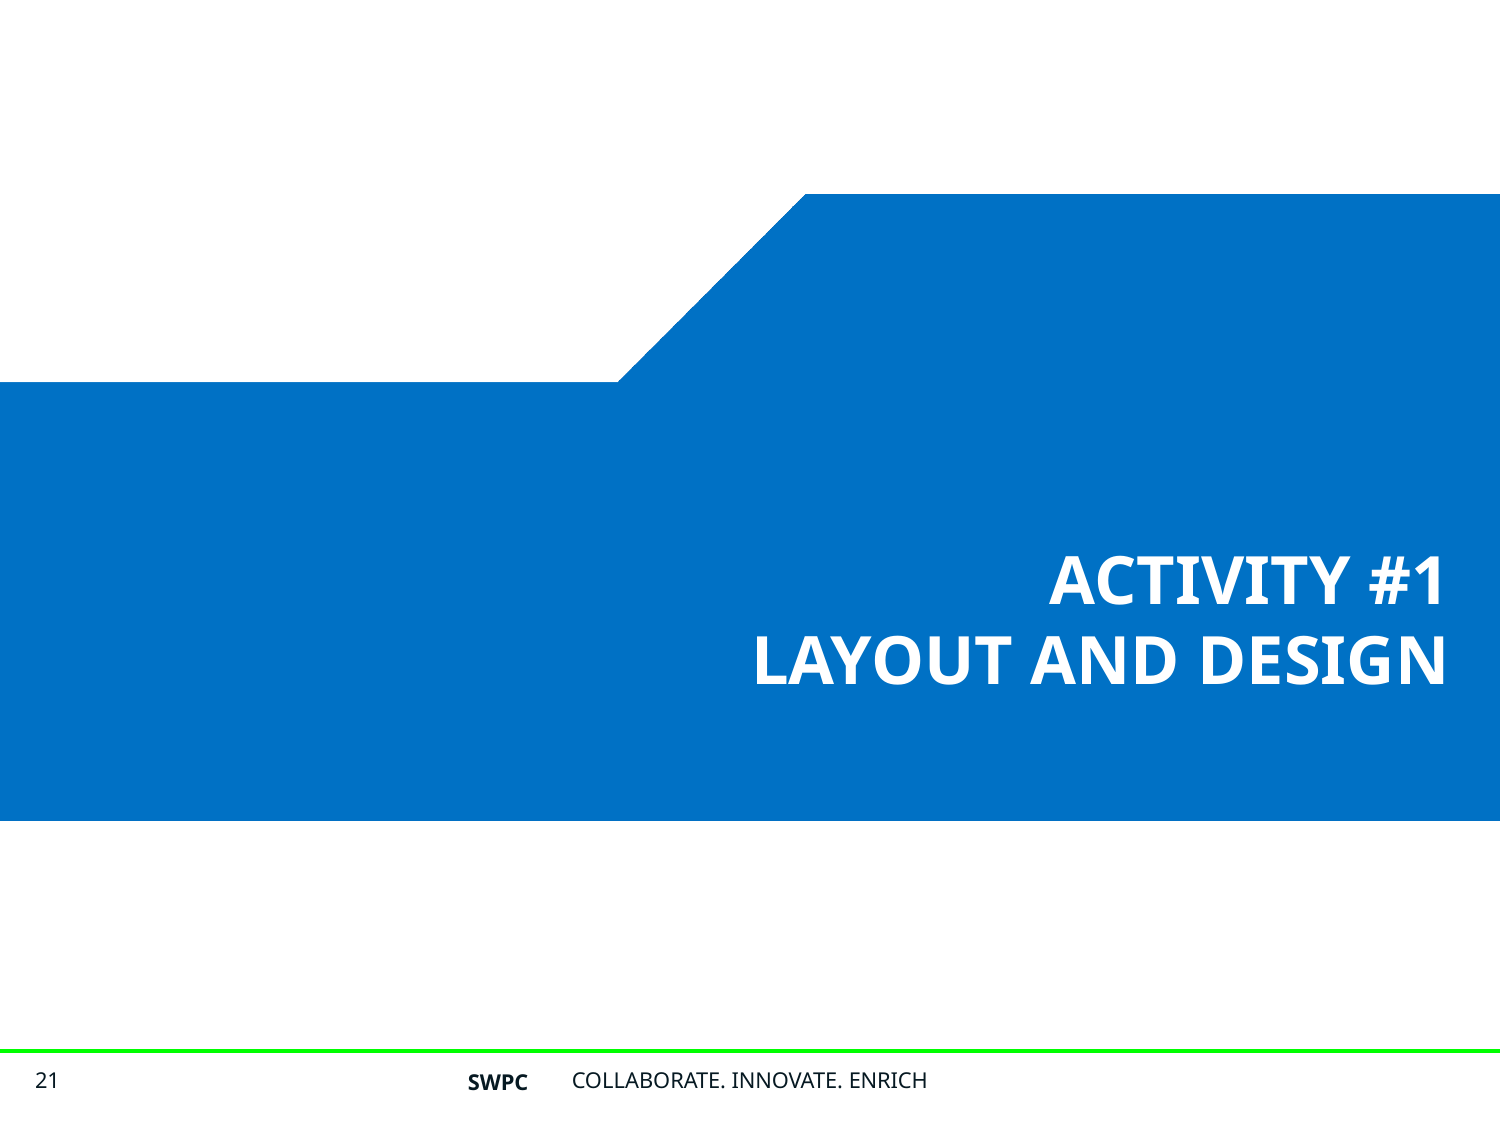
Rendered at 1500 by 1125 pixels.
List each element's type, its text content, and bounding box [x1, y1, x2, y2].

picture [0, 194, 1500, 821]
footer COLLABORATE. INNOVATE. ENRICH [496, 1051, 1004, 1112]
slide_number 21 [5, 1063, 75, 1100]
slide_number SWPC [205, 1051, 496, 1112]
